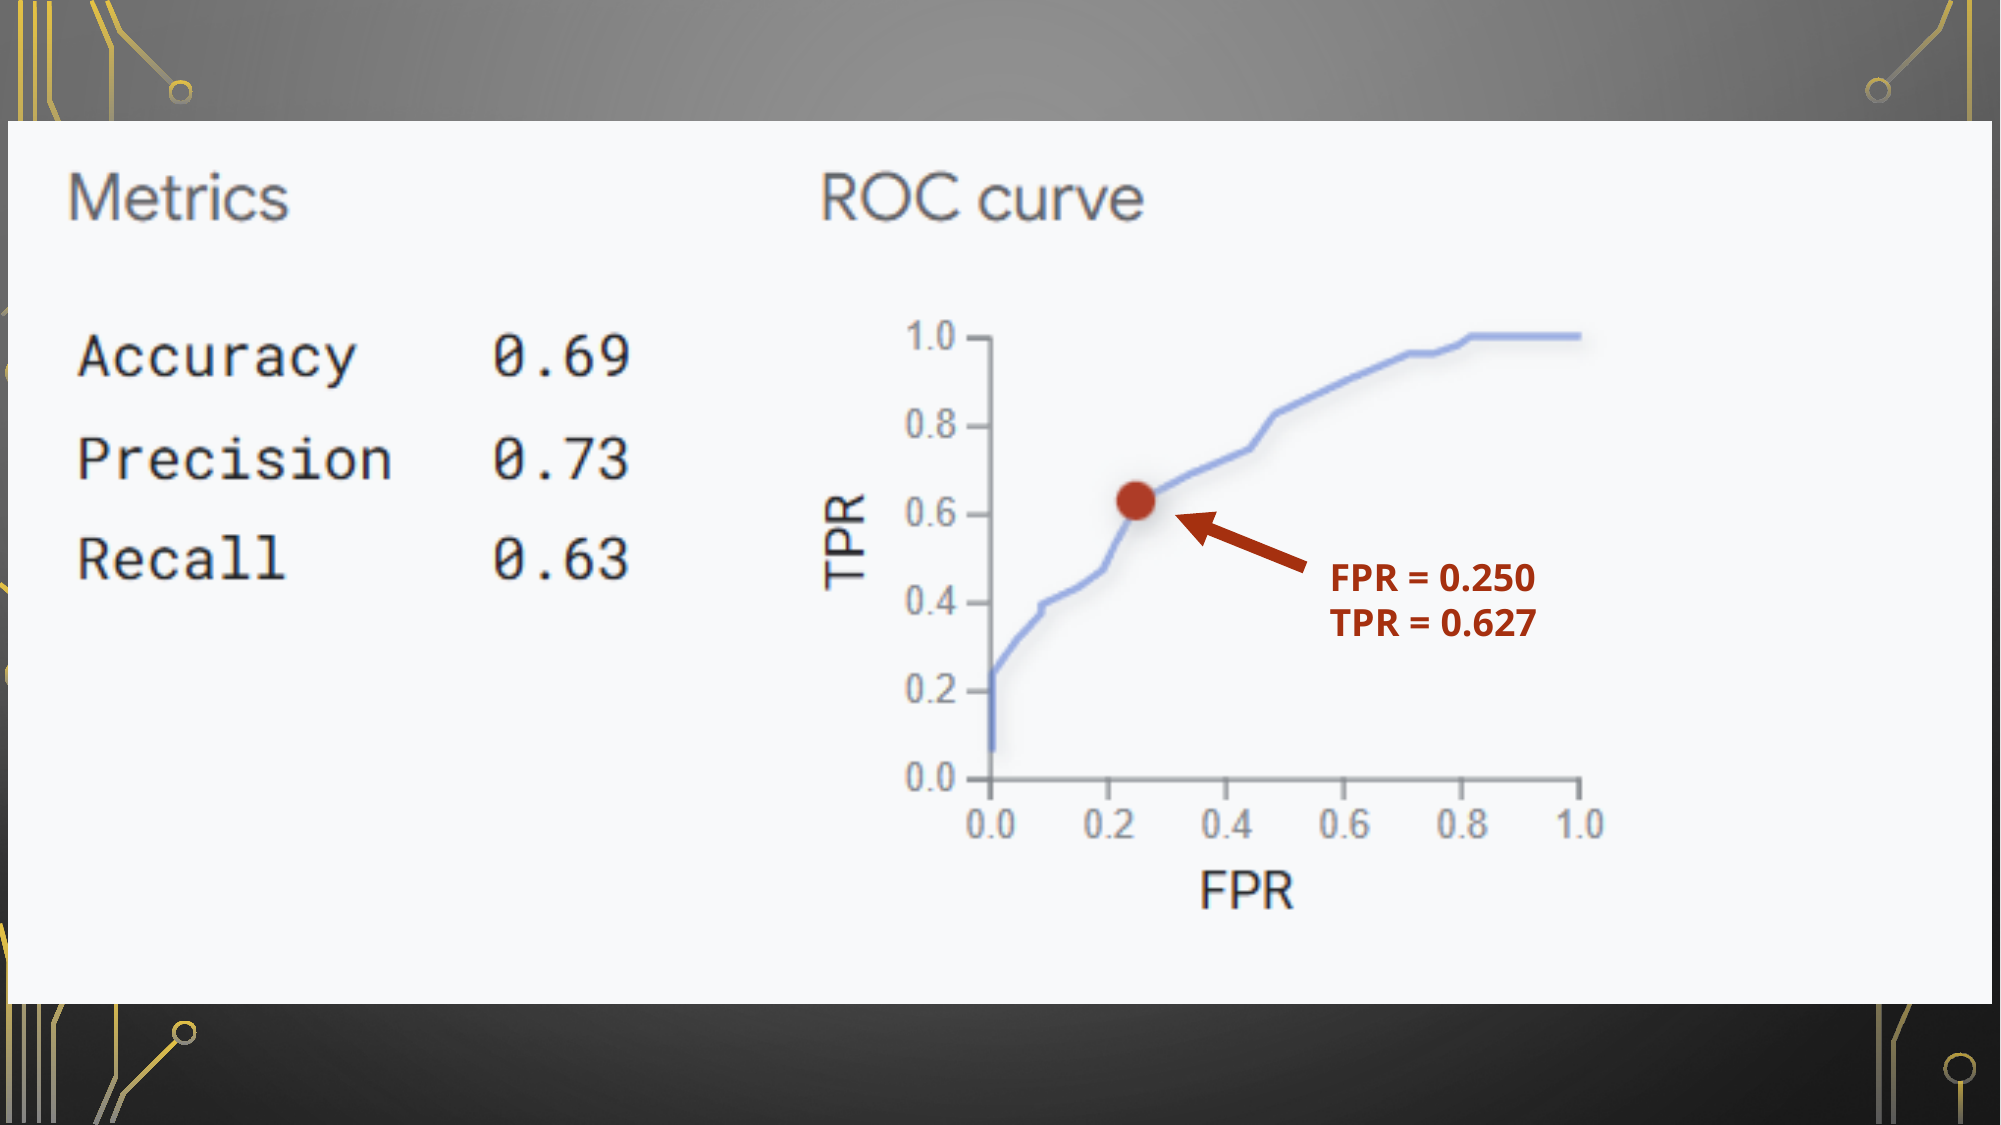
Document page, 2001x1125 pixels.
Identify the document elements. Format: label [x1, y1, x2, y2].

text_box [1174, 514, 1306, 568]
picture [8, 120, 1992, 1004]
